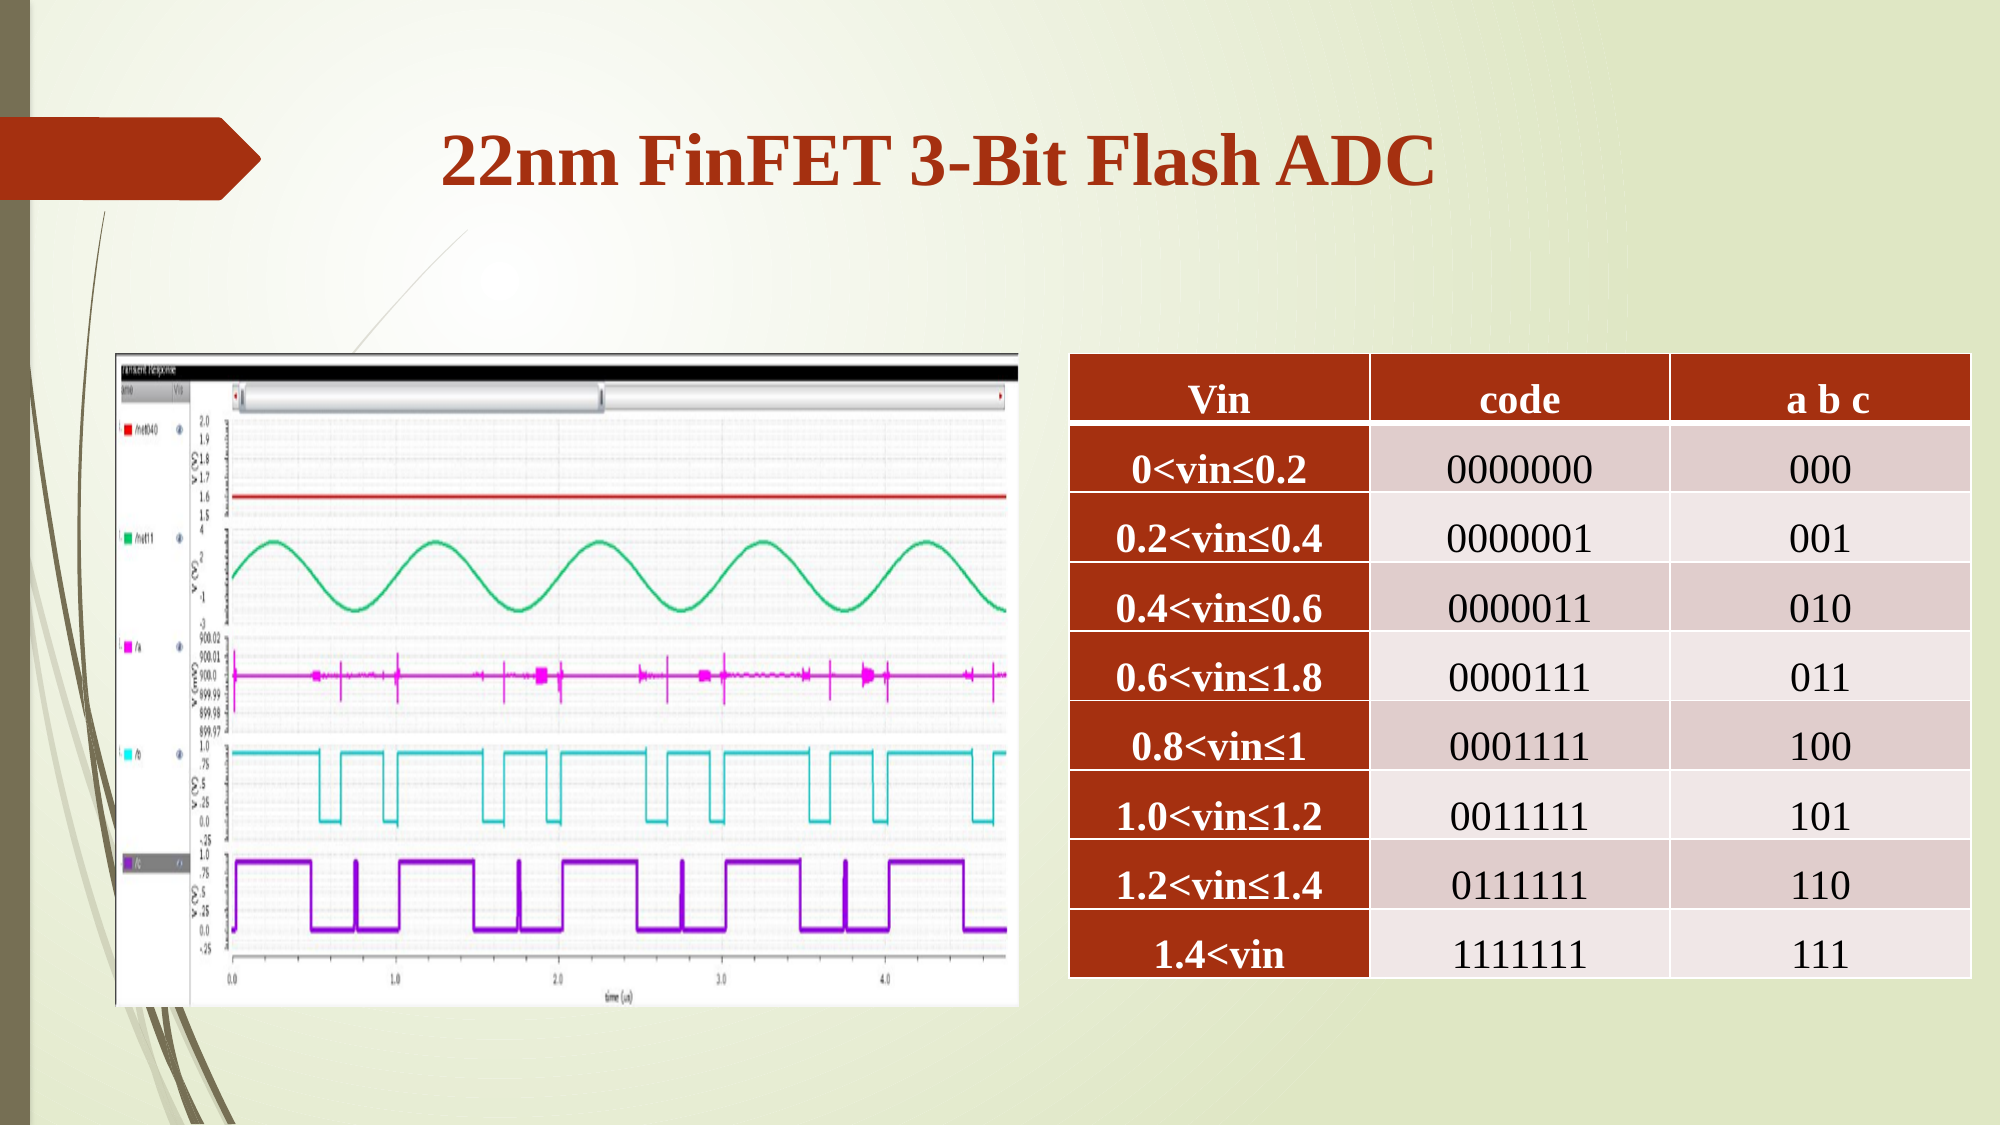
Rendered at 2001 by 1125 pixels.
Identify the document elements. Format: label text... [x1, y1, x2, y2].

table_cell 010 [1671, 563, 1970, 630]
table_cell 0000011 [1371, 563, 1669, 630]
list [115, 353, 1020, 1007]
table_cell 1.2<vin≤1.4 [1070, 840, 1369, 908]
table_cell 0.6<vin≤1.8 [1070, 632, 1369, 700]
table_cell 0111111 [1371, 840, 1669, 908]
table_cell 0.4<vin≤0.6 [1070, 563, 1369, 630]
table_header a b c [1671, 354, 1970, 420]
table_cell 1.4<vin [1070, 910, 1369, 977]
table_cell 101 [1671, 771, 1970, 838]
table_cell 100 [1671, 701, 1970, 769]
title 22nm FinFET 3-Bit Flash ADC [425, 102, 1888, 313]
table_header code [1371, 354, 1669, 420]
table_cell 0000000 [1371, 426, 1669, 491]
table_cell 1.0<vin≤1.2 [1070, 771, 1369, 838]
table_cell 0000111 [1371, 632, 1669, 700]
table_header Vin [1070, 354, 1369, 420]
table_cell 000 [1671, 426, 1970, 491]
table_cell 0<vin≤0.2 [1070, 426, 1369, 491]
table_cell 011 [1671, 632, 1970, 700]
table_cell 0001111 [1371, 701, 1669, 769]
table_cell 0.8<vin≤1 [1070, 701, 1369, 769]
table_cell 0.2<vin≤0.4 [1070, 493, 1369, 561]
table_cell 110 [1671, 840, 1970, 908]
table_cell 001 [1671, 493, 1970, 561]
table_cell 1111111 [1371, 910, 1669, 977]
table_cell 0011111 [1371, 771, 1669, 838]
table_cell 0000001 [1371, 493, 1669, 561]
table_cell 111 [1671, 910, 1970, 977]
